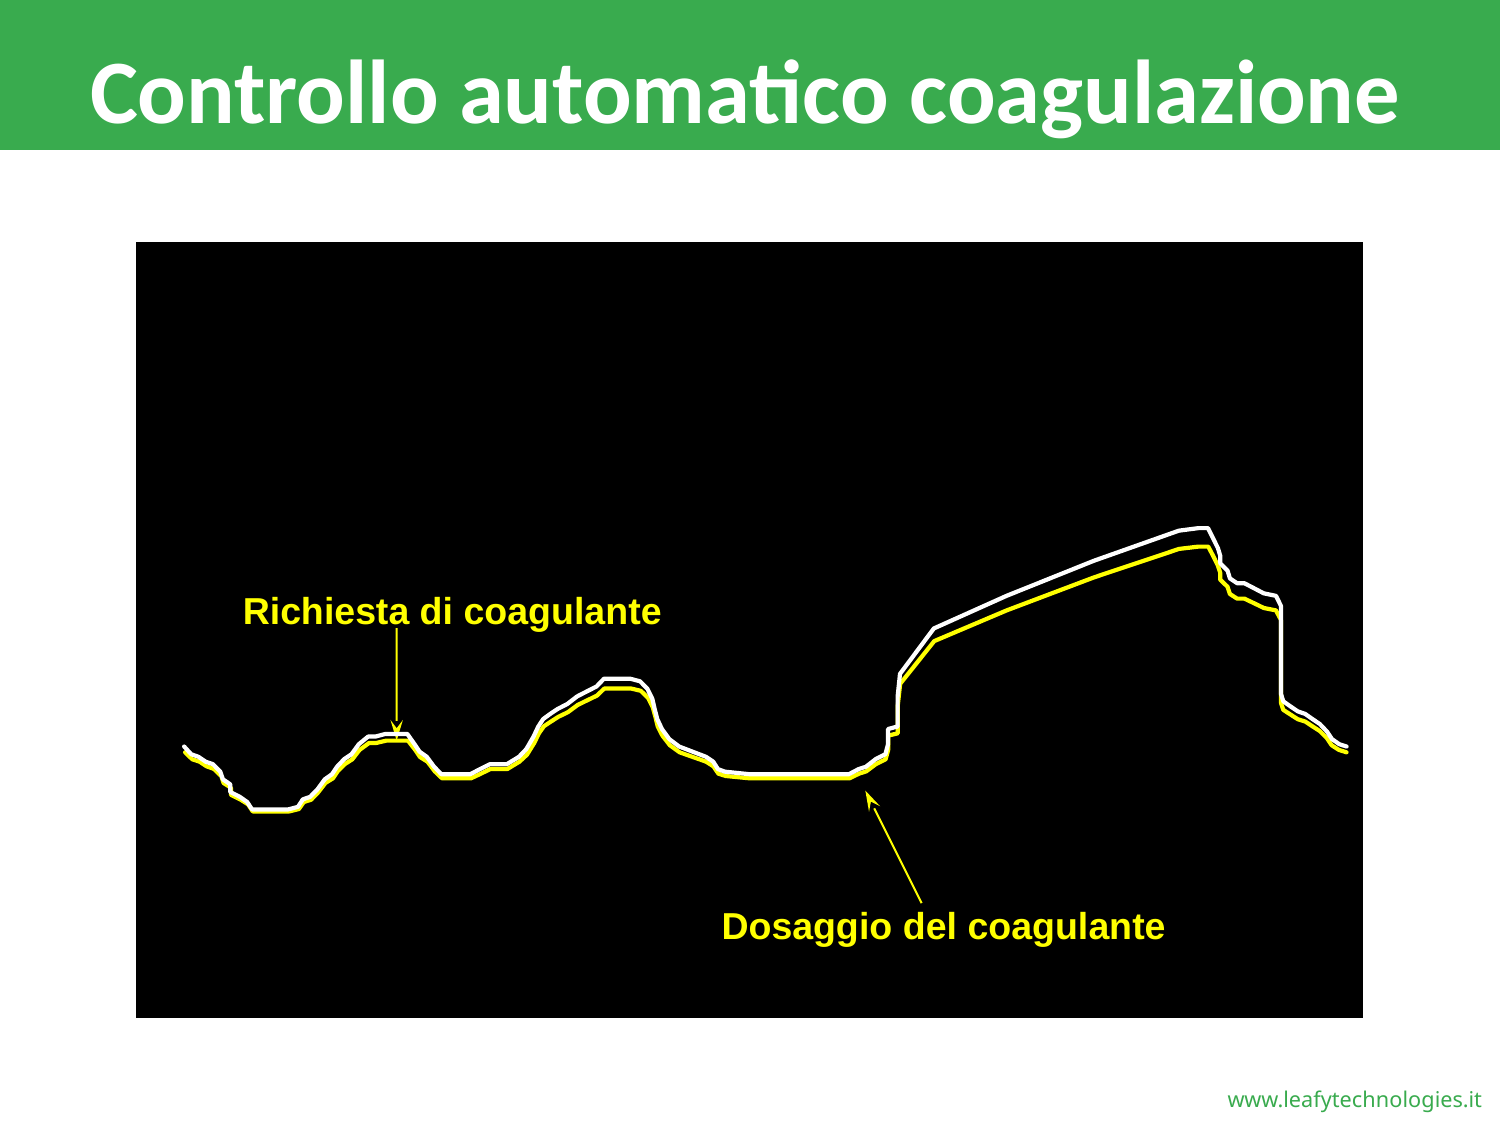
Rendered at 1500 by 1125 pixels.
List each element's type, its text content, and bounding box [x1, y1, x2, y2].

title Controllo automatico coagulazione [75, 24, 1463, 150]
text_box [185, 752, 221, 776]
text_box [184, 528, 1347, 810]
text_box Dosaggio del coagulante [706, 900, 1250, 956]
text_box [390, 719, 403, 733]
text_box [865, 790, 881, 812]
text_box [251, 747, 1347, 812]
text_box Richiesta di coagulante [227, 584, 713, 640]
text_box [137, 243, 1363, 1017]
